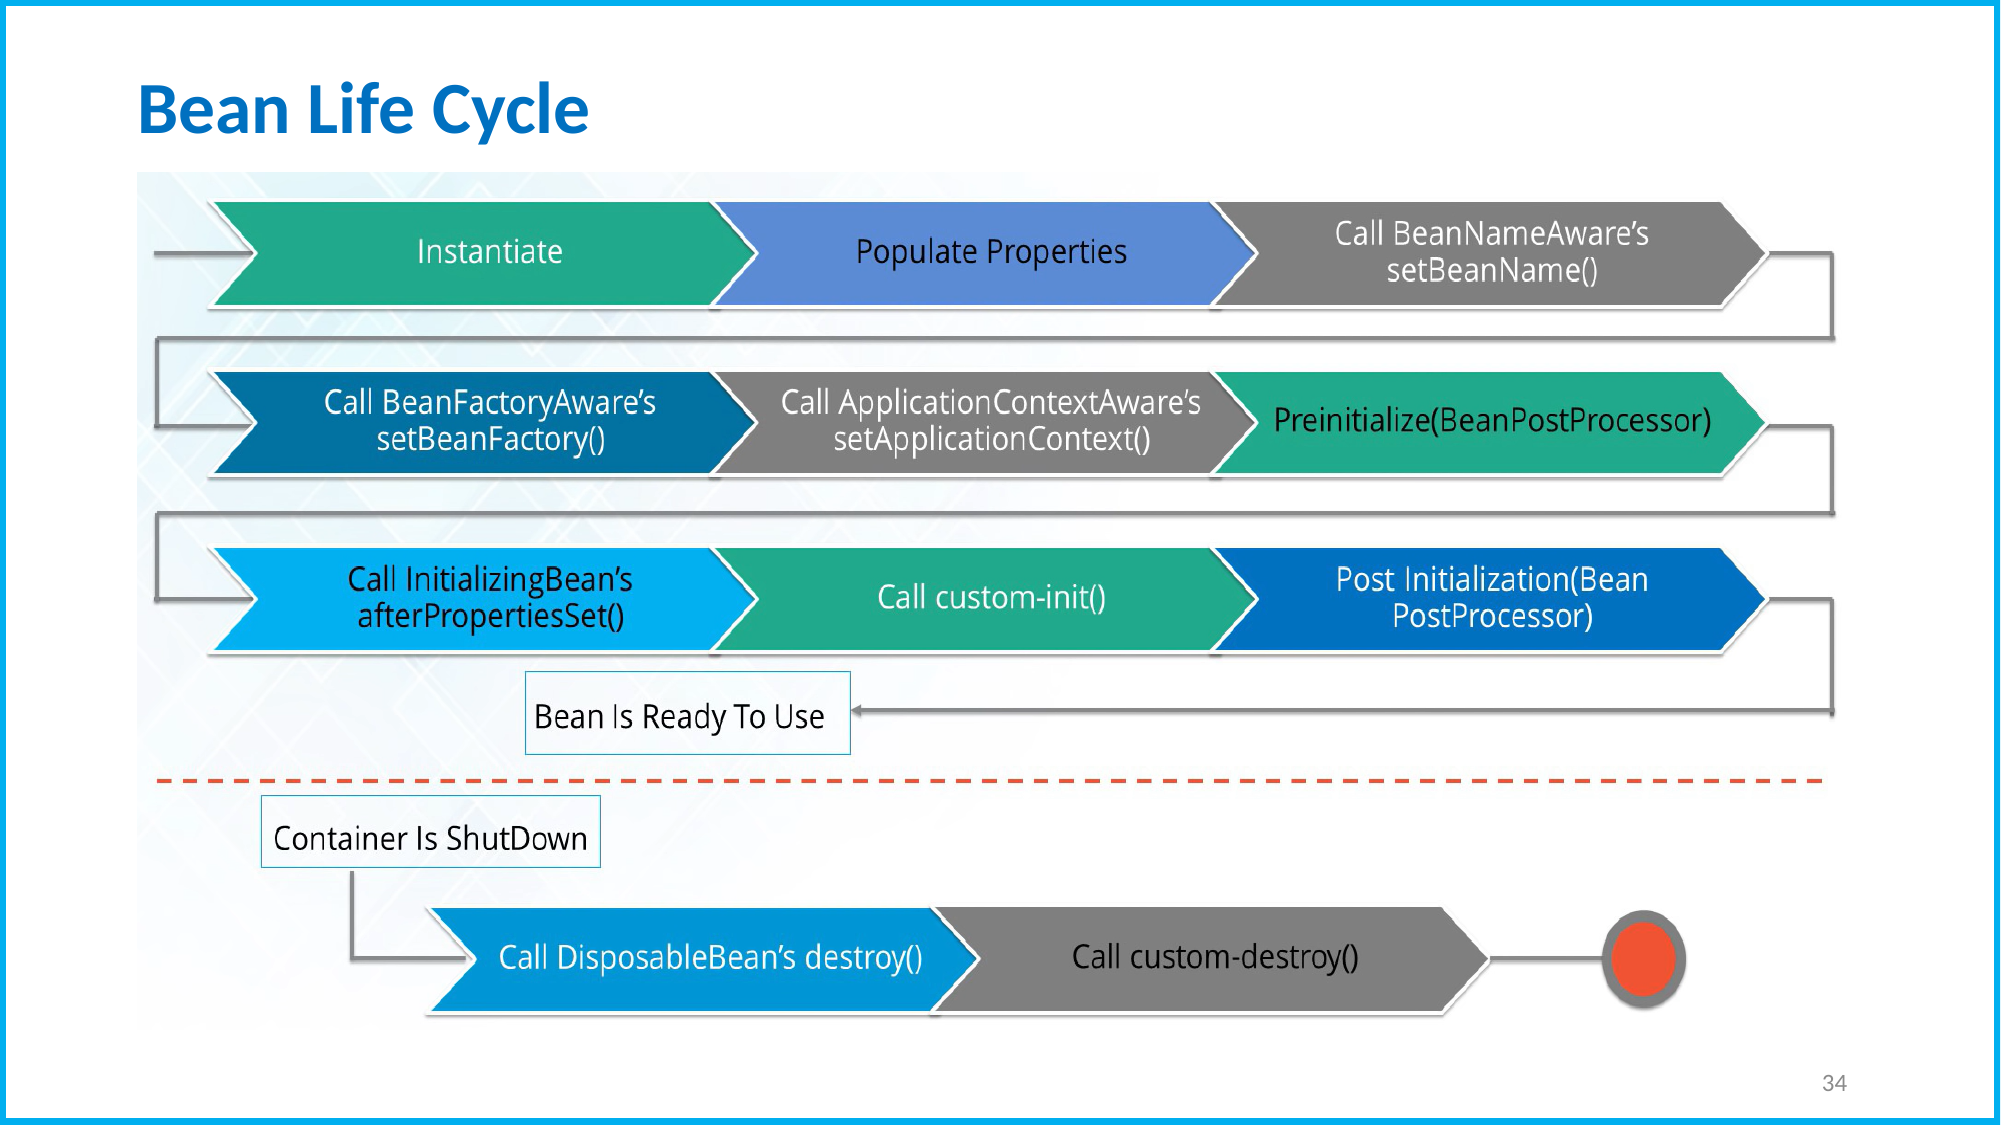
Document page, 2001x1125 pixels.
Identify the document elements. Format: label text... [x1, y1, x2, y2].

title Bean Life Cycle [137, 59, 1863, 171]
picture [137, 171, 1863, 1030]
slide_number 34 [1694, 1051, 1863, 1112]
